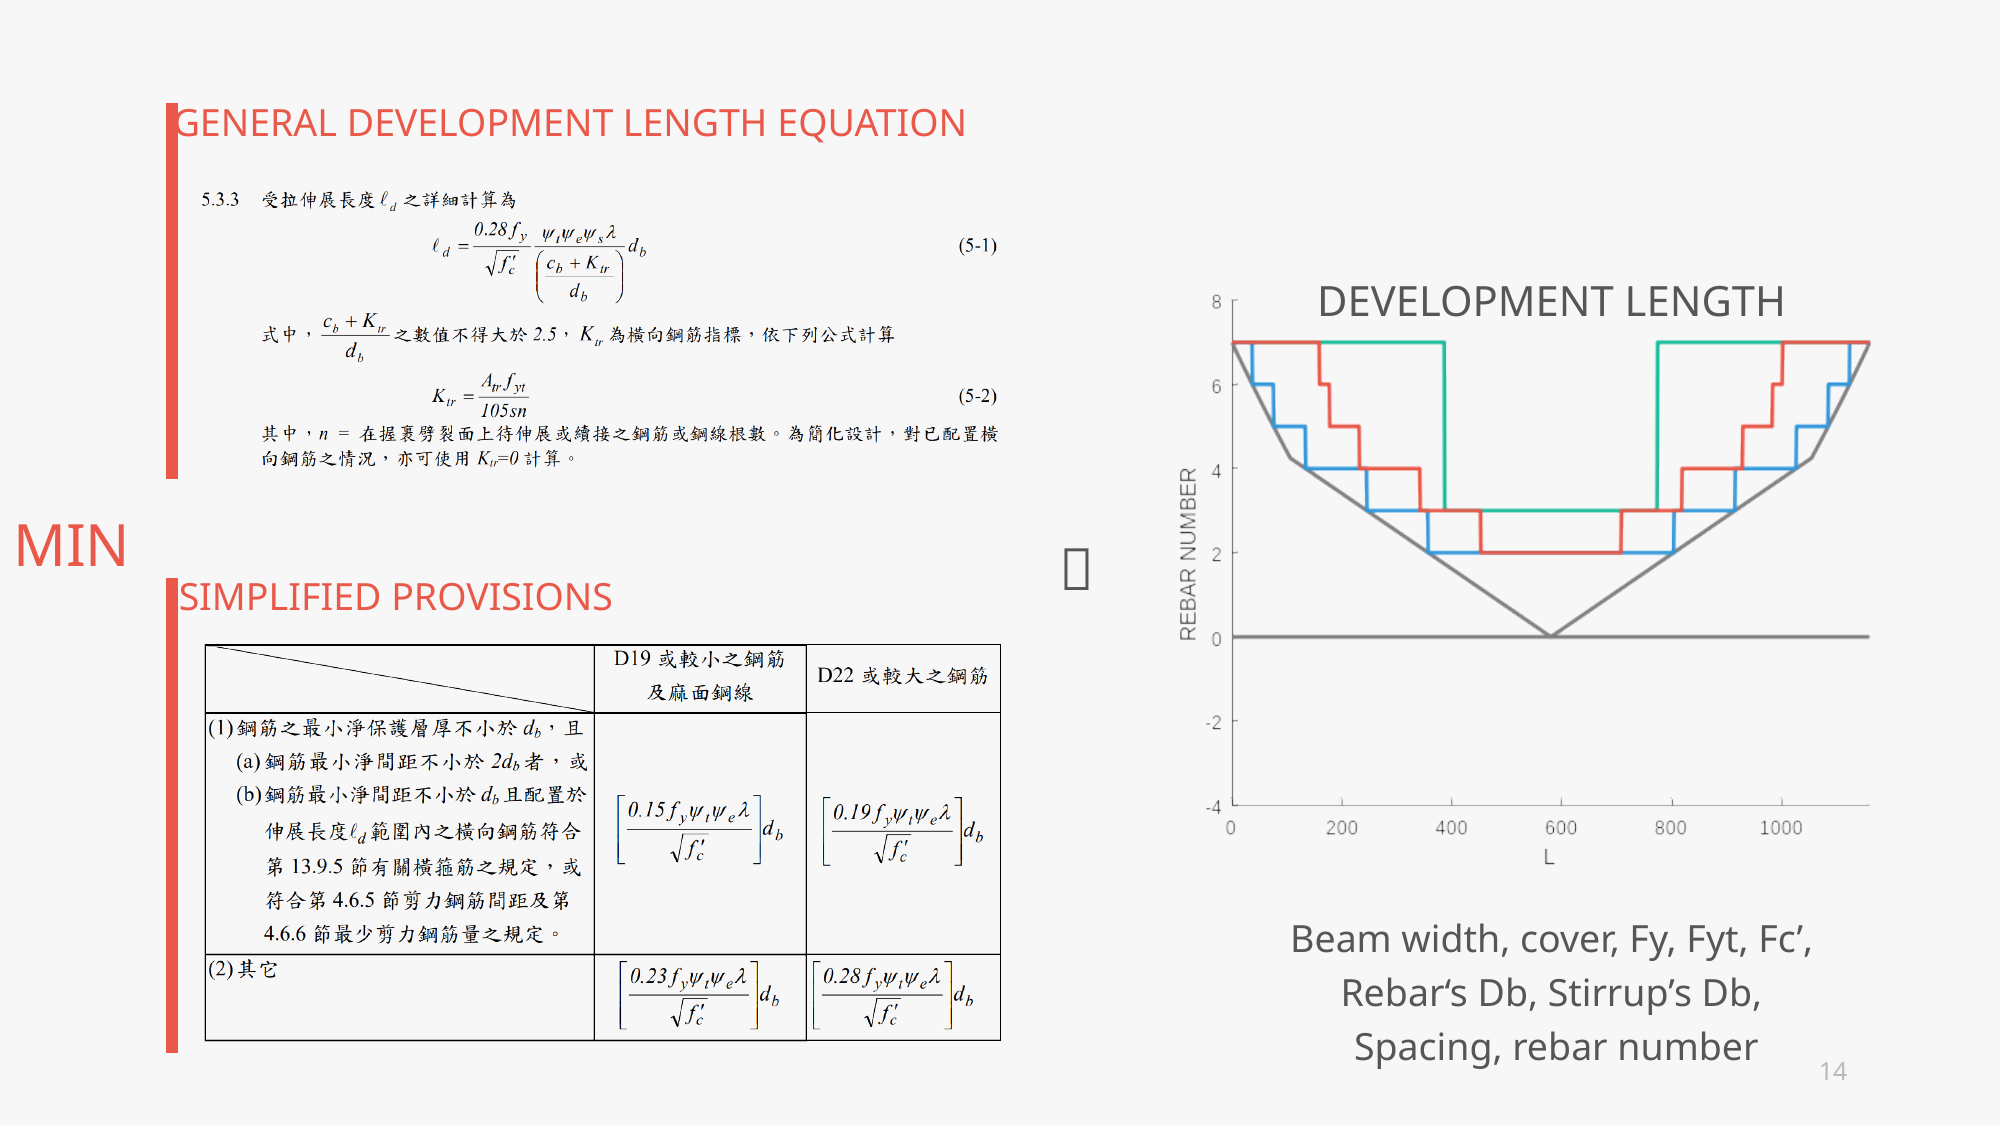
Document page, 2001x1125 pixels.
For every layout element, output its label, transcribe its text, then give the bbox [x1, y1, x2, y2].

picture [200, 187, 1001, 469]
slide_number 14 [1412, 1042, 1863, 1103]
picture [1124, 254, 1946, 871]
picture [201, 640, 1002, 1043]
text_box Beam width, cover, Fy, Fyt, Fc’, Rebar‘s Db, Stirrup’s Db, Spacing, rebar number [1289, 898, 1829, 1076]
text_box GENERAL DEVELOPMENT LENGTH EQUATION [172, 82, 982, 152]
text_box MIN [13, 486, 145, 585]
text_box  [1060, 510, 1111, 610]
text_box SIMPLIFIED PROVISIONS [178, 556, 629, 626]
